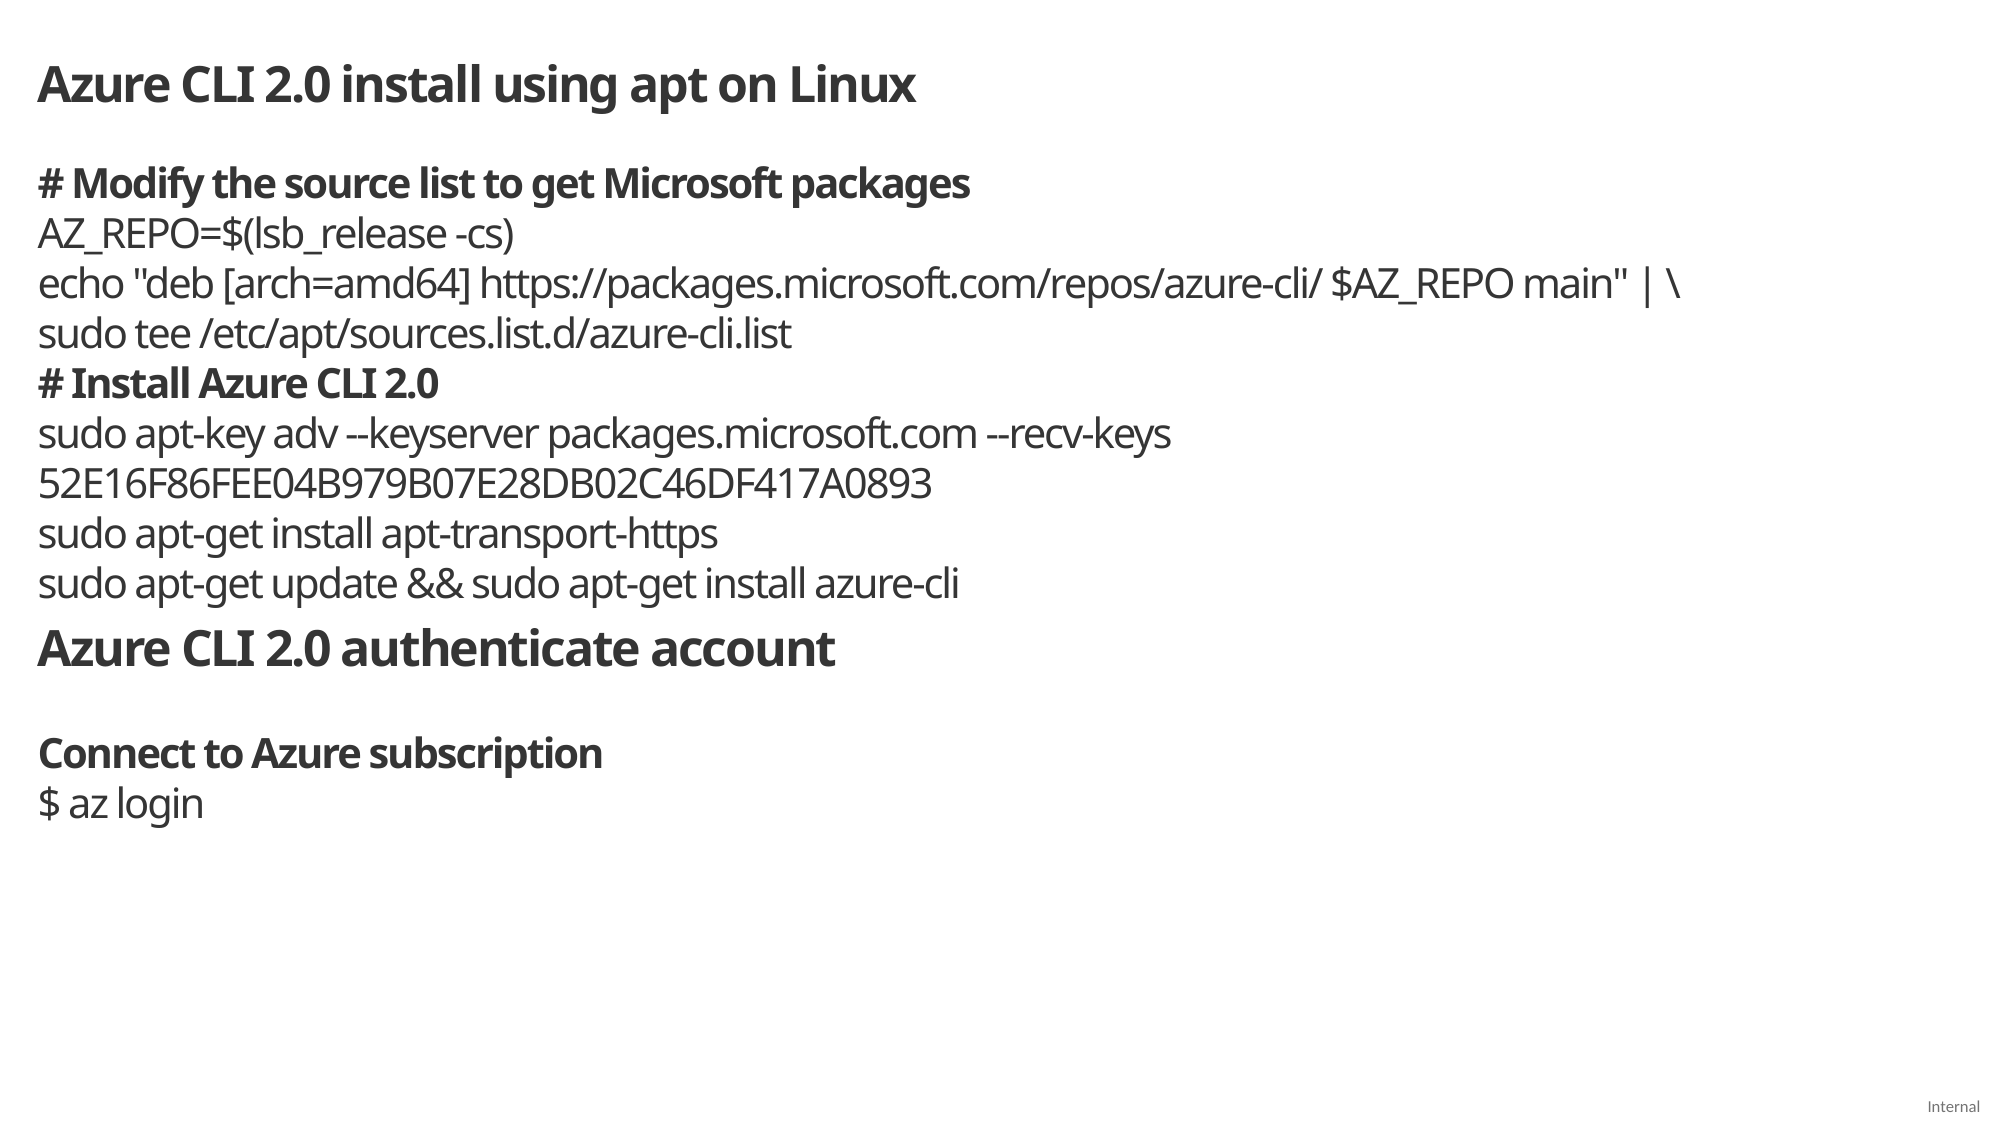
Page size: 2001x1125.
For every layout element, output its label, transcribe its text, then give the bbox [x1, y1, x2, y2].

text_box Azure CLI 2.0 install using apt on Linux # Modify the source list to get Microsoft packages AZ_REPO=$(lsb_release -cs) echo "deb [arch=amd64] https://packages.microsoft.com/repos/azure-cli/ $AZ_REPO main" | \ sudo tee /etc/apt/sources.list.d/azure-cli.list # Install Azure CLI 2.0 sudo apt-key adv --keyserver packages.microsoft.com --recv-keys 52E16F86FEE04B979B07E28DB02C46DF417A0893 sudo apt-get install apt-transport-https sudo apt-get update && sudo apt-get install azure-cli [22, 44, 1908, 615]
text_box Azure CLI 2.0 authenticate account Connect to Azure subscription $ az login [22, 609, 1023, 835]
